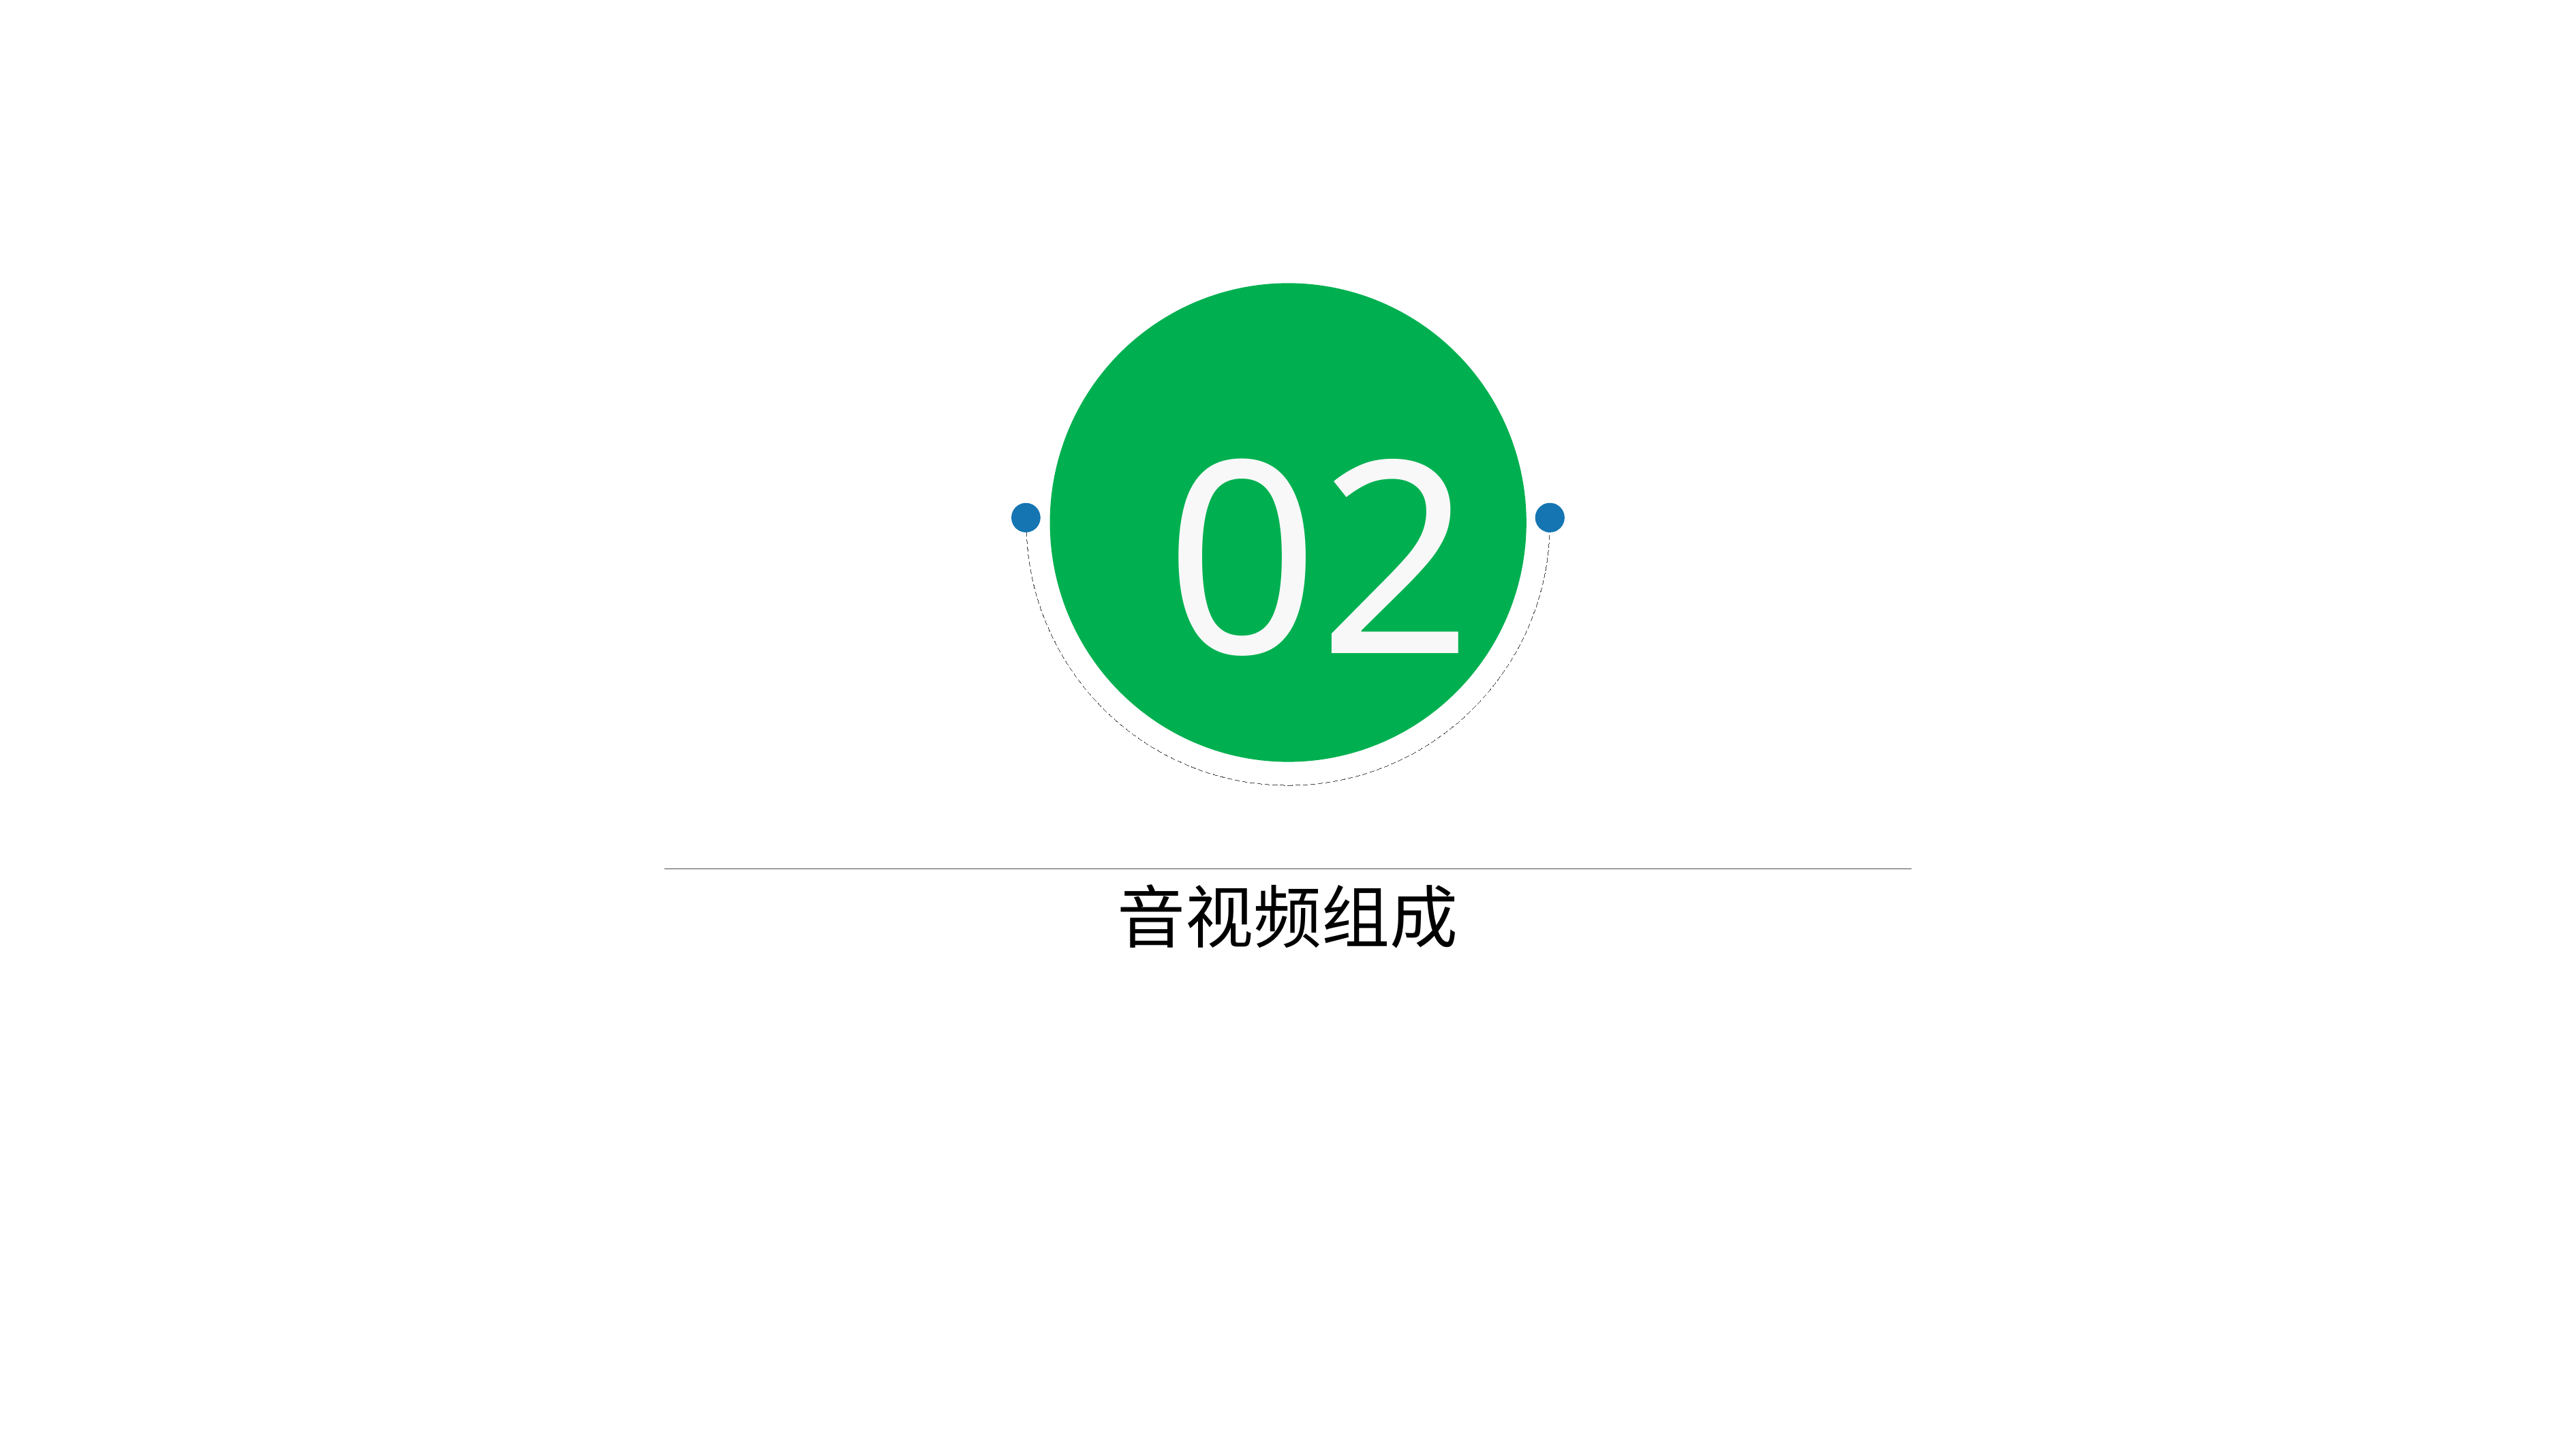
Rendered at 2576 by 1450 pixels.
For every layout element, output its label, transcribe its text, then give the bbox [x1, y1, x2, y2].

text_box [1484, 520, 1550, 697]
text_box 02 [1155, 380, 1484, 713]
text_box [1484, 385, 1527, 520]
text_box [1049, 283, 1479, 522]
text_box [1026, 522, 1469, 786]
text_box 音视频组成 [417, 869, 2158, 962]
text_box [1535, 502, 1565, 533]
text_box [1011, 502, 1041, 533]
